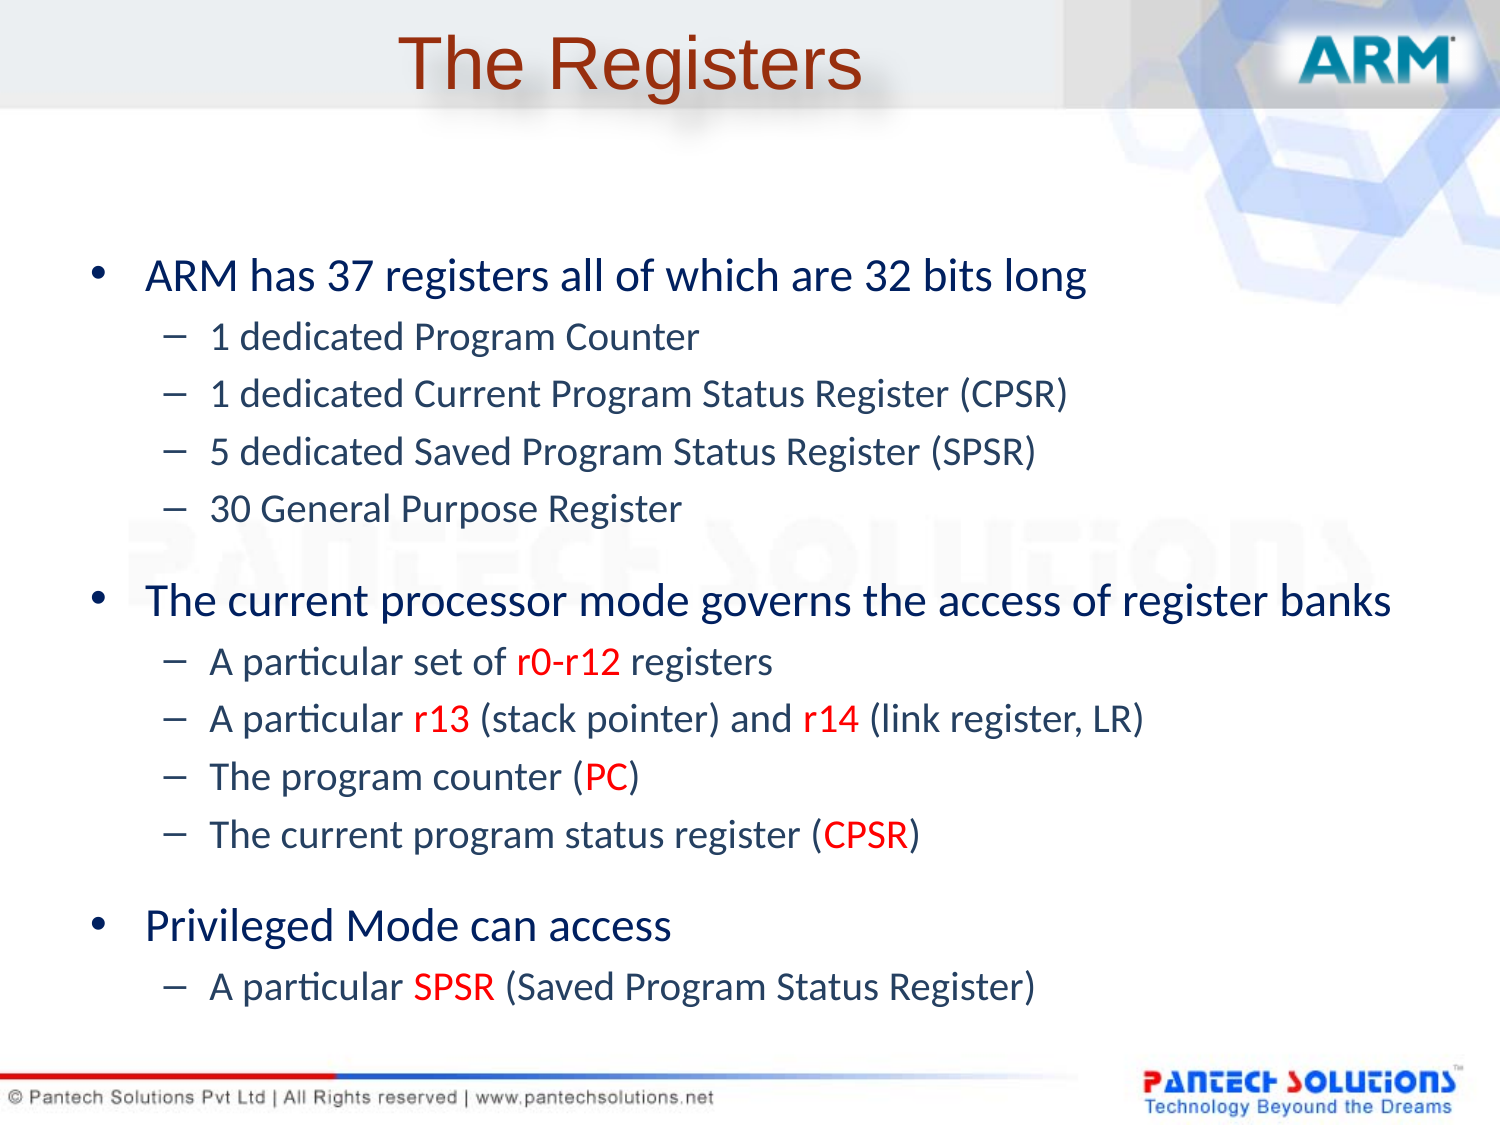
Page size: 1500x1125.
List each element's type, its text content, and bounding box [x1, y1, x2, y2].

picture [0, 0, 1500, 1125]
title The Registers [74, 6, 1188, 113]
list ARM has 37 registers all of which are 32 bits long 1 dedicated Program Counter 1 dedicated Current Program Status Register (CPSR) 5 dedicated Saved Program Status Register (SPSR) 30 General Purpose Register The current processor mode governs the access of register banks A particular set of r0-r12 registers A particular r13 (stack pointer) and r14 (link register, LR) The program counter (PC) The current program status register (CPSR) Privileged Mode can access A particular SPSR (Saved Program Status Register) [75, 207, 1425, 1038]
